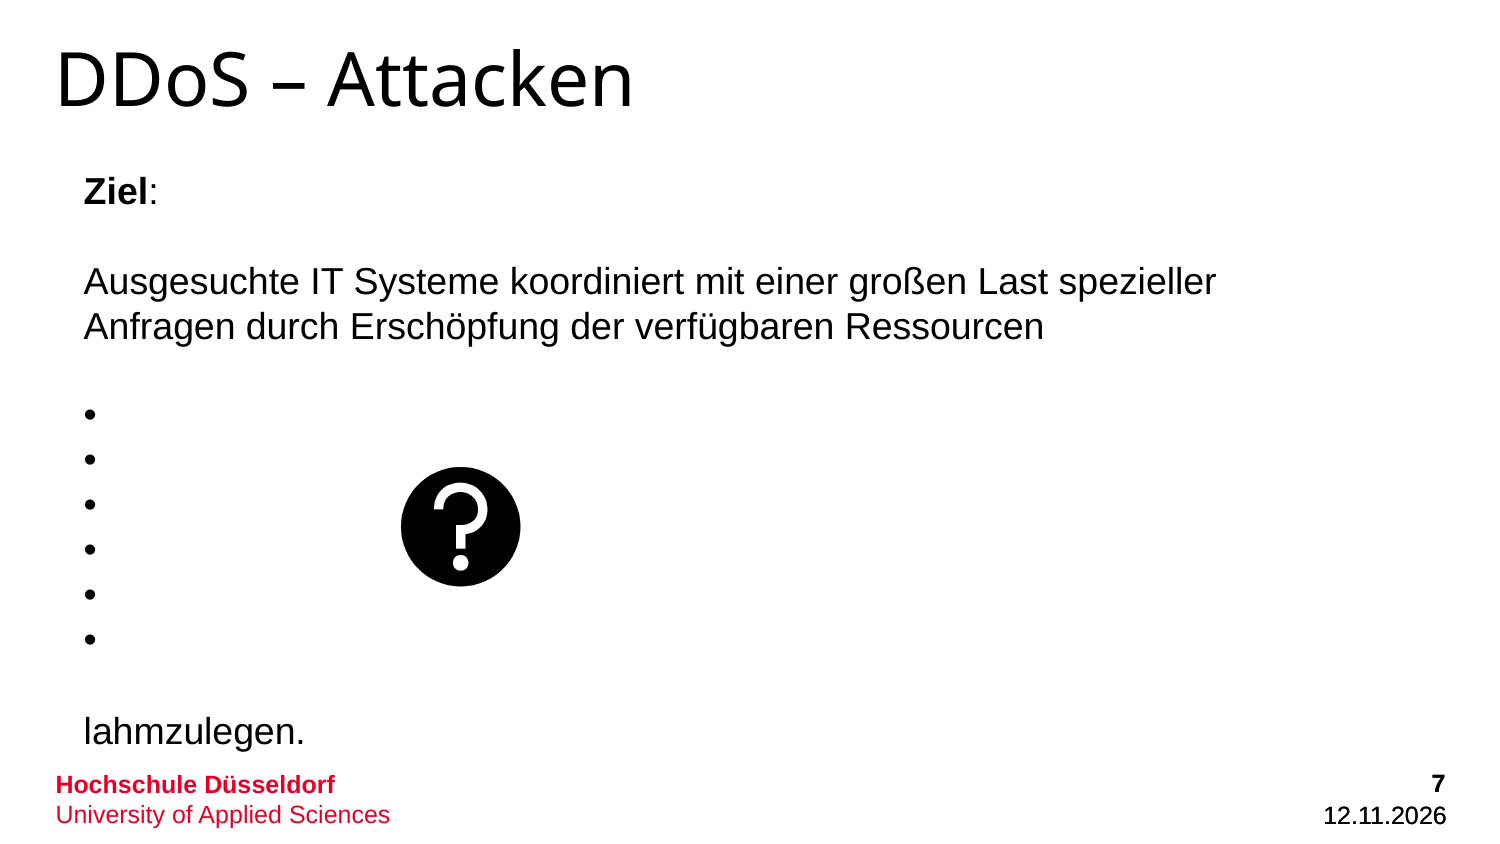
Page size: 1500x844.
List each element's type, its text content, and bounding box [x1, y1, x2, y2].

picture [385, 451, 537, 603]
title DDoS – Attacken [39, 24, 1461, 160]
text_box Ziel: Ausgesuchte IT Systeme koordiniert mit einer großen Last spezieller Anfragen durch Erschöpfung der verfügbaren Ressourcen lahmzulegen. [68, 159, 1358, 760]
text_box 01.12.2022 [1305, 785, 1463, 844]
text_box 7 [1283, 759, 1461, 815]
